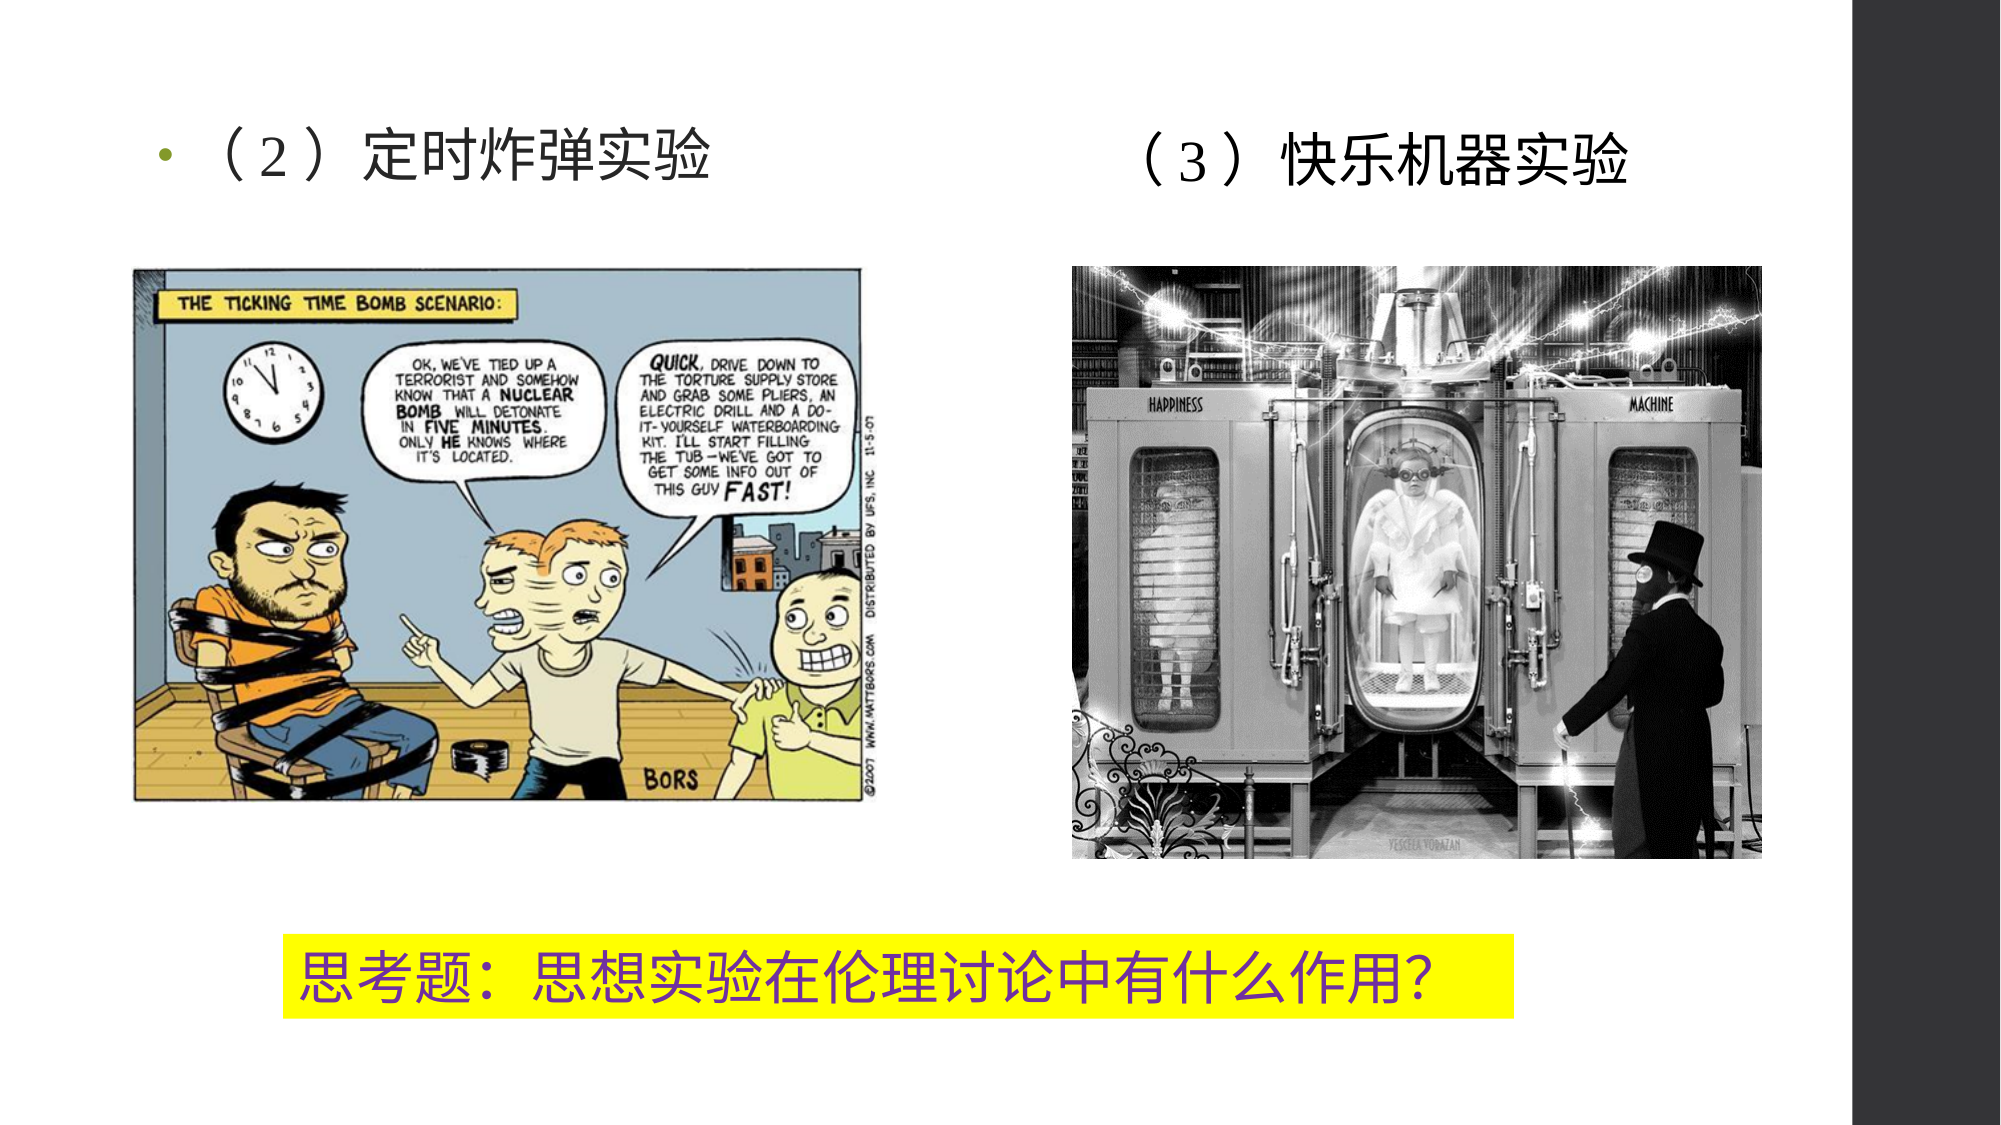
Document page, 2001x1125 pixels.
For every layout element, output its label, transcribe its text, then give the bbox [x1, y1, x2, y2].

list （2）定时炸弹实验 [142, 115, 927, 988]
picture [131, 266, 877, 803]
text_box （3）快乐机器实验 [1091, 115, 1652, 201]
text_box 思考题：思想实验在伦理讨论中有什么作用？ [283, 933, 1514, 1019]
picture [1072, 266, 1763, 859]
